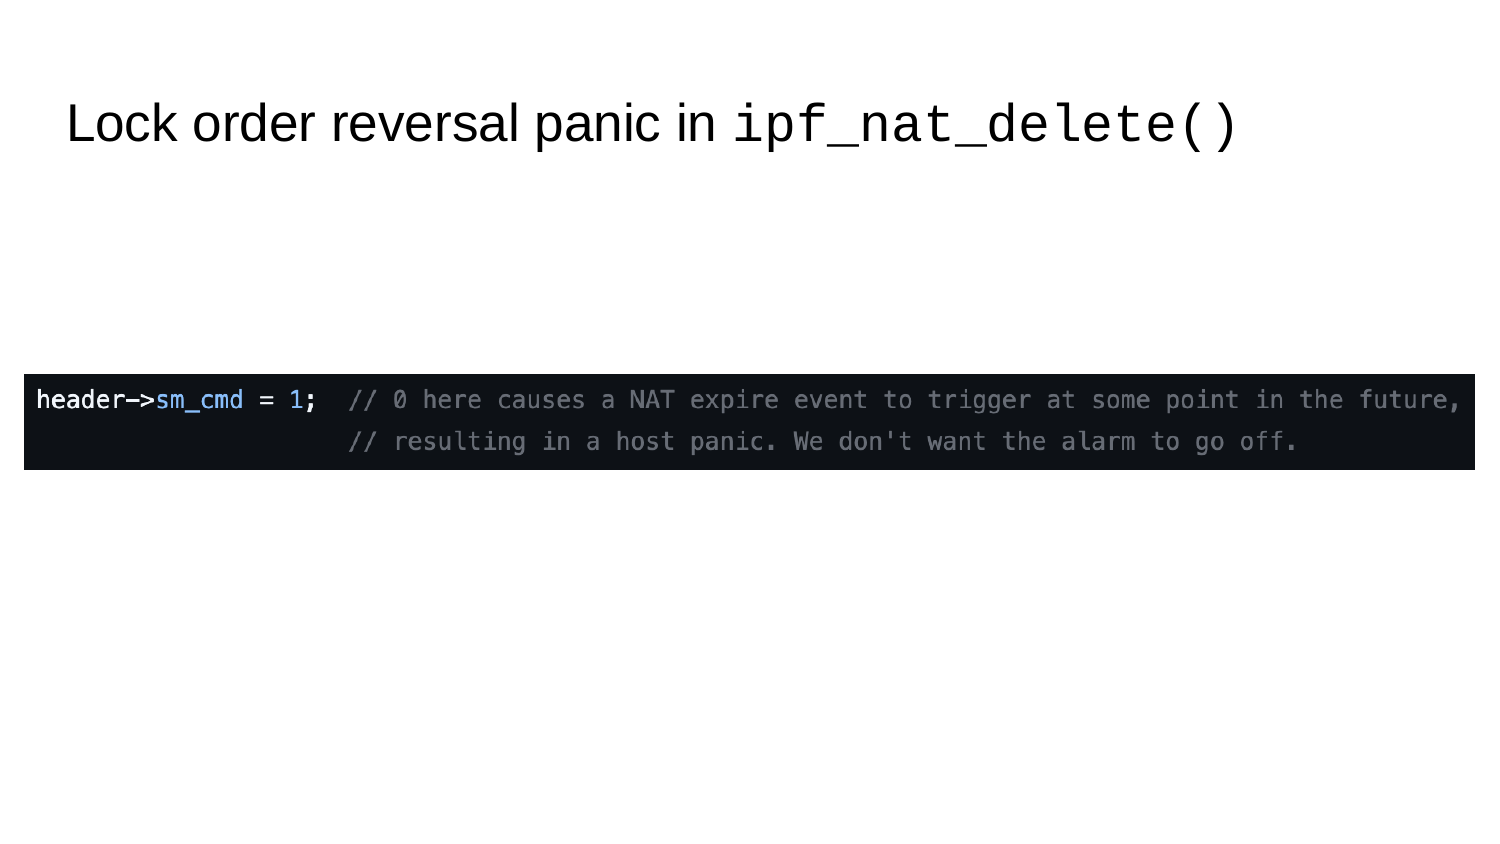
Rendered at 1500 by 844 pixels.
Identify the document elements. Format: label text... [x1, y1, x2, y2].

picture [24, 373, 1476, 470]
title Lock order reversal panic in ipf_nat_delete() [51, 72, 1449, 167]
